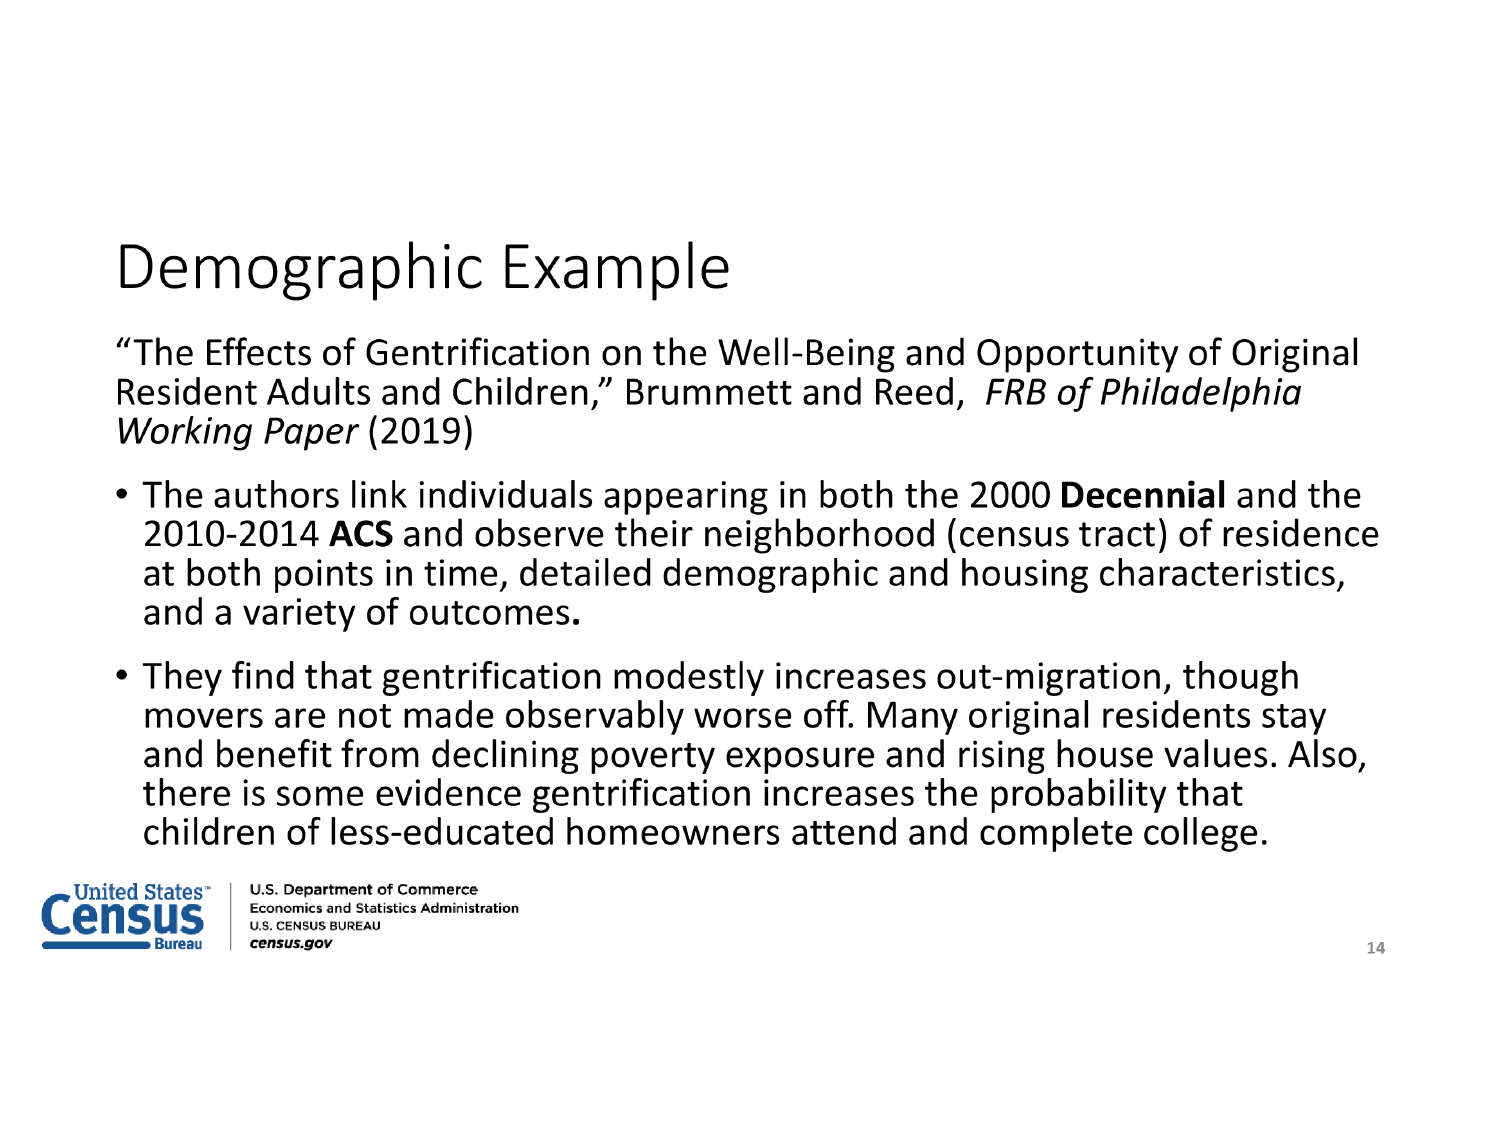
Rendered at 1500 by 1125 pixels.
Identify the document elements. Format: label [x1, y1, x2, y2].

picture [0, 141, 1500, 987]
